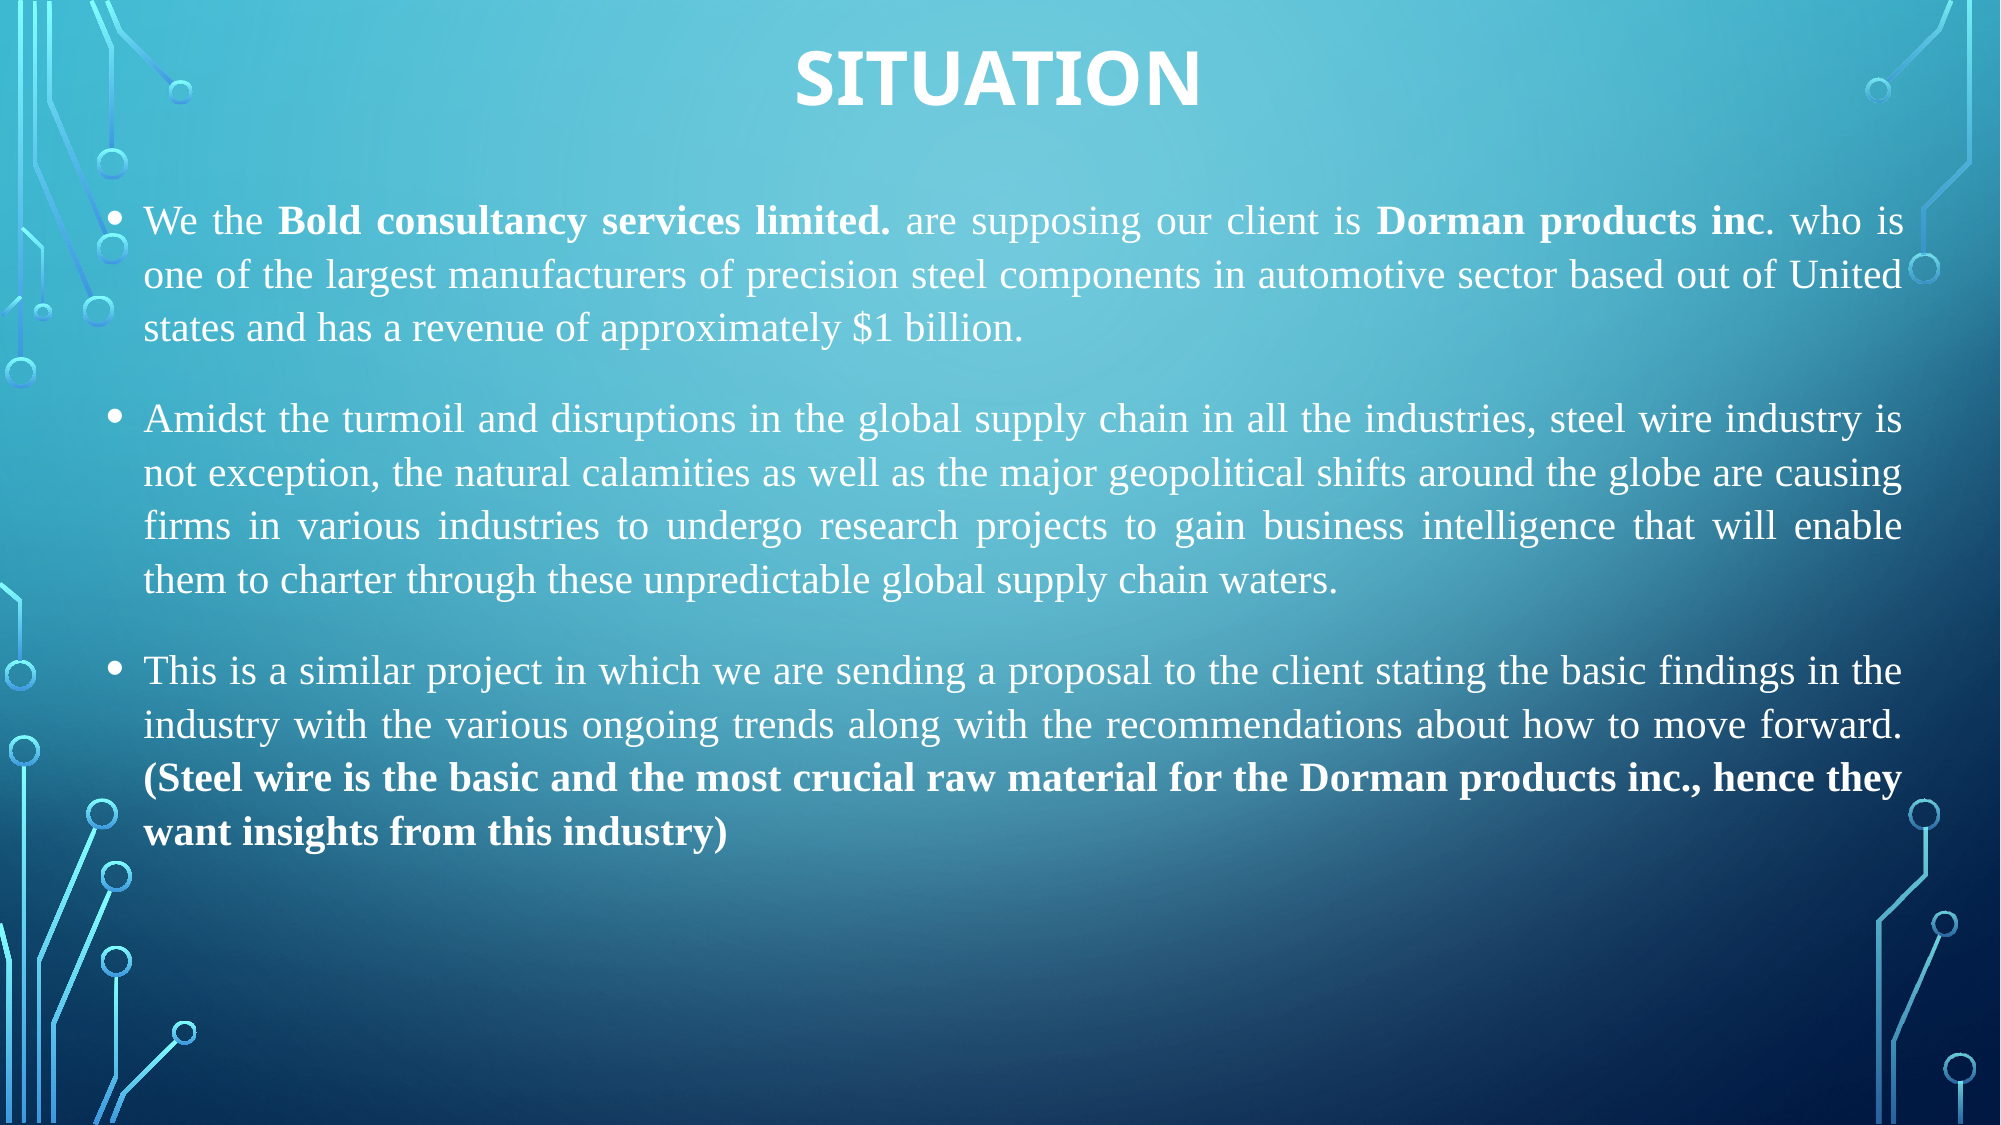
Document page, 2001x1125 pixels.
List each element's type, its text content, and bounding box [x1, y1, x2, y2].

title Situation [187, 0, 1813, 181]
list We the Bold consultancy services limited. are supposing our client is Dorman products inc. who is one of the largest manufacturers of precision steel components in automotive sector based out of United states and has a revenue of approximately $1 billion. Amidst the turmoil and disruptions in the global supply chain in all the industries, steel wire industry is not exception, the natural calamities as well as the major geopolitical shifts around the globe are causing firms in various industries to undergo research projects to gain business intelligence that will enable them to charter through these unpredictable global supply chain waters. This is a similar project in which we are sending a proposal to the client stating the basic findings in the industry with the various ongoing trends along with the recommendations about how to move forward. (Steel wire is the basic and the most crucial raw material for the Dorman products inc., hence they want insights from this industry) [90, 181, 1920, 1072]
